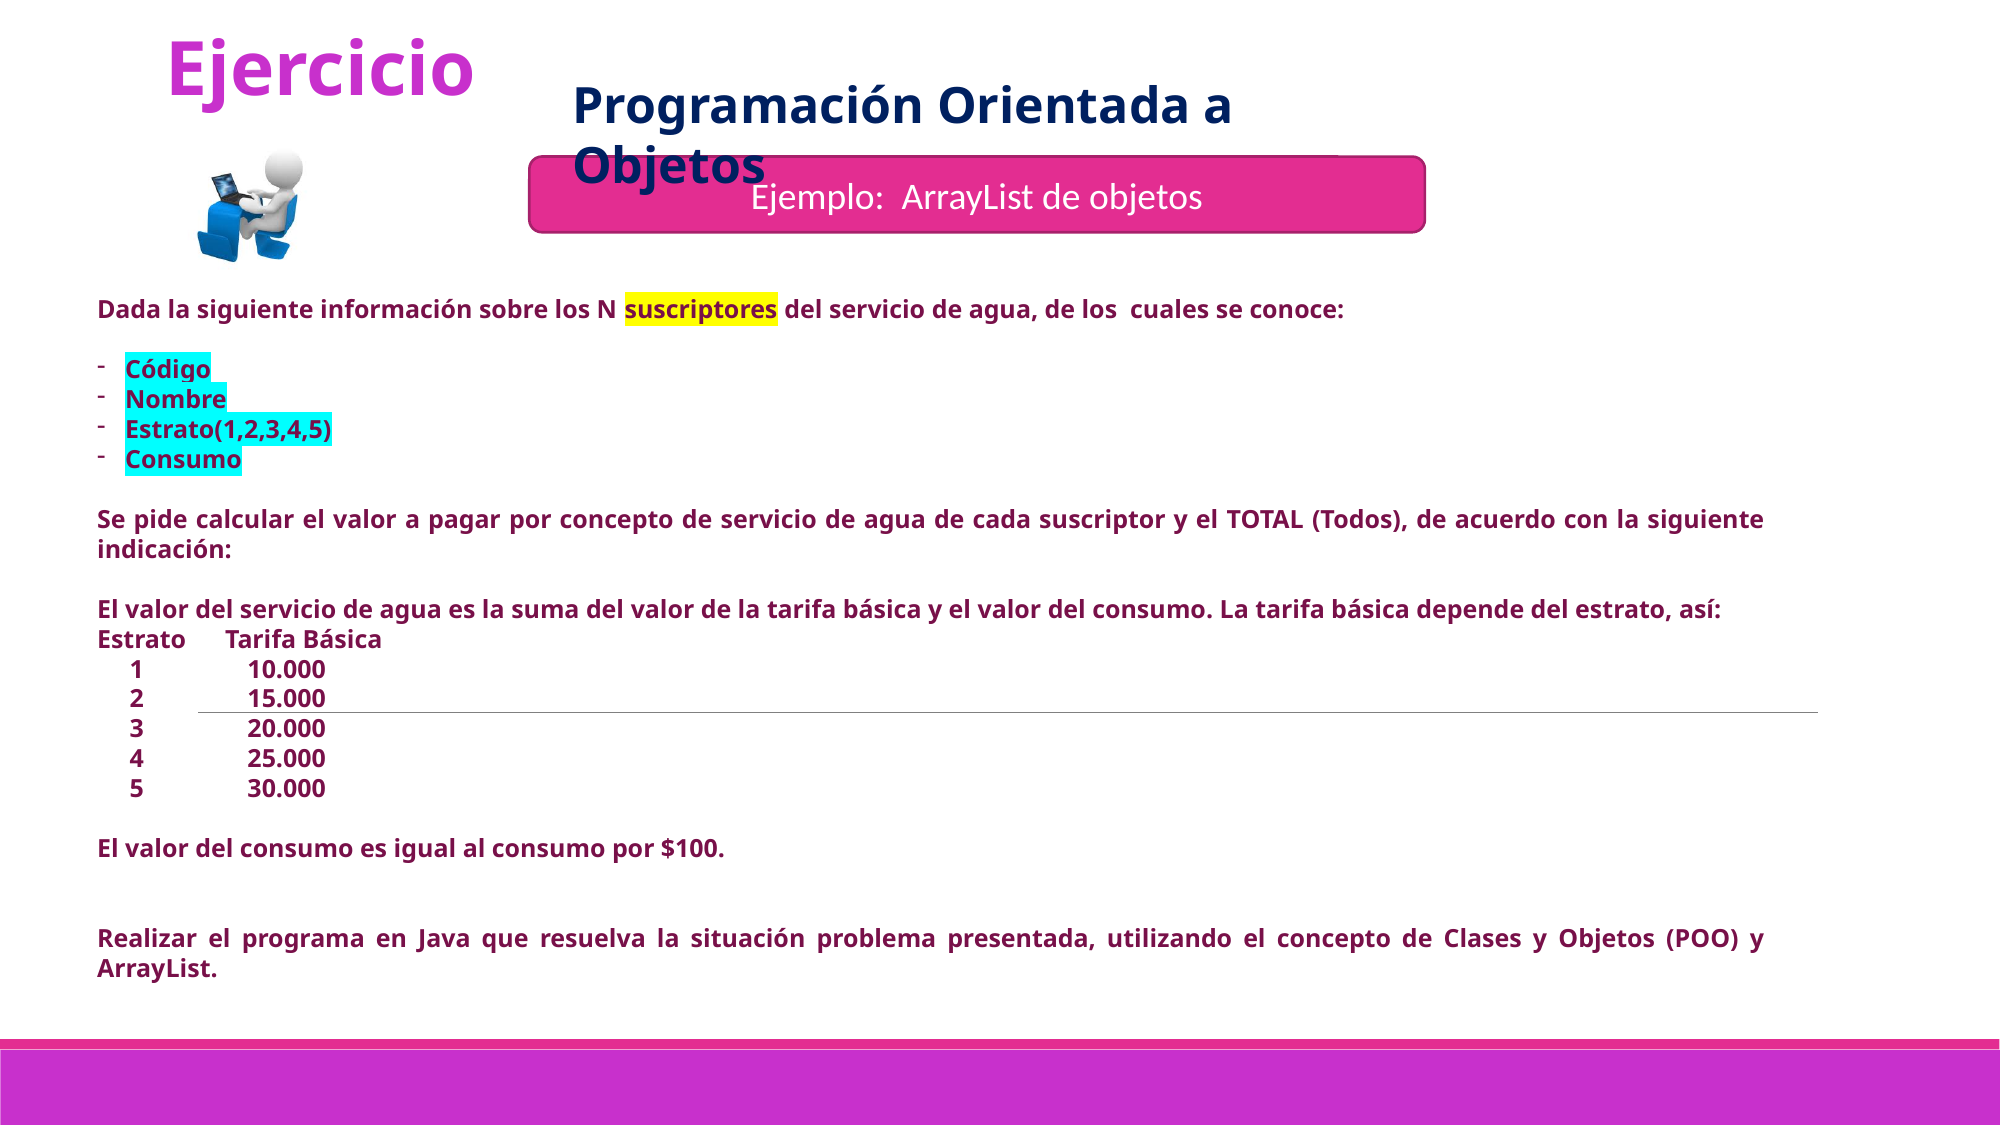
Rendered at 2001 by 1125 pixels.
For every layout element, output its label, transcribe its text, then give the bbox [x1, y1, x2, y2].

text_box Programación Orientada a Objetos [557, 66, 1440, 201]
text_box Ejercicio [130, 12, 603, 118]
picture [177, 141, 317, 280]
text_box Ejemplo: ArrayList de objetos [527, 155, 1427, 234]
text_box Dada la siguiente información sobre los N suscriptores del servicio de agua, de los cuales se conoce: Código Nombre Estrato(1,2,3,4,5) Consumo Se pide calcular el valor a pagar por concepto de servicio de agua de cada suscriptor y el TOTAL (Todos), de acuerdo con la siguiente indicación: El valor del servicio de agua es la suma del valor de la tarifa básica y el valor del consumo. La tarifa básica depende del estrato, así: Estrato Tarifa Básica 1 10.000 2 15.000 3 20.000 4 25.000 5 30.000 El valor del consumo es igual al consumo por $100. Realizar el programa en Java que resuelva la situación problema presentada, utilizando el concepto de Clases y Objetos (POO) y ArrayList. [82, 286, 1782, 1080]
